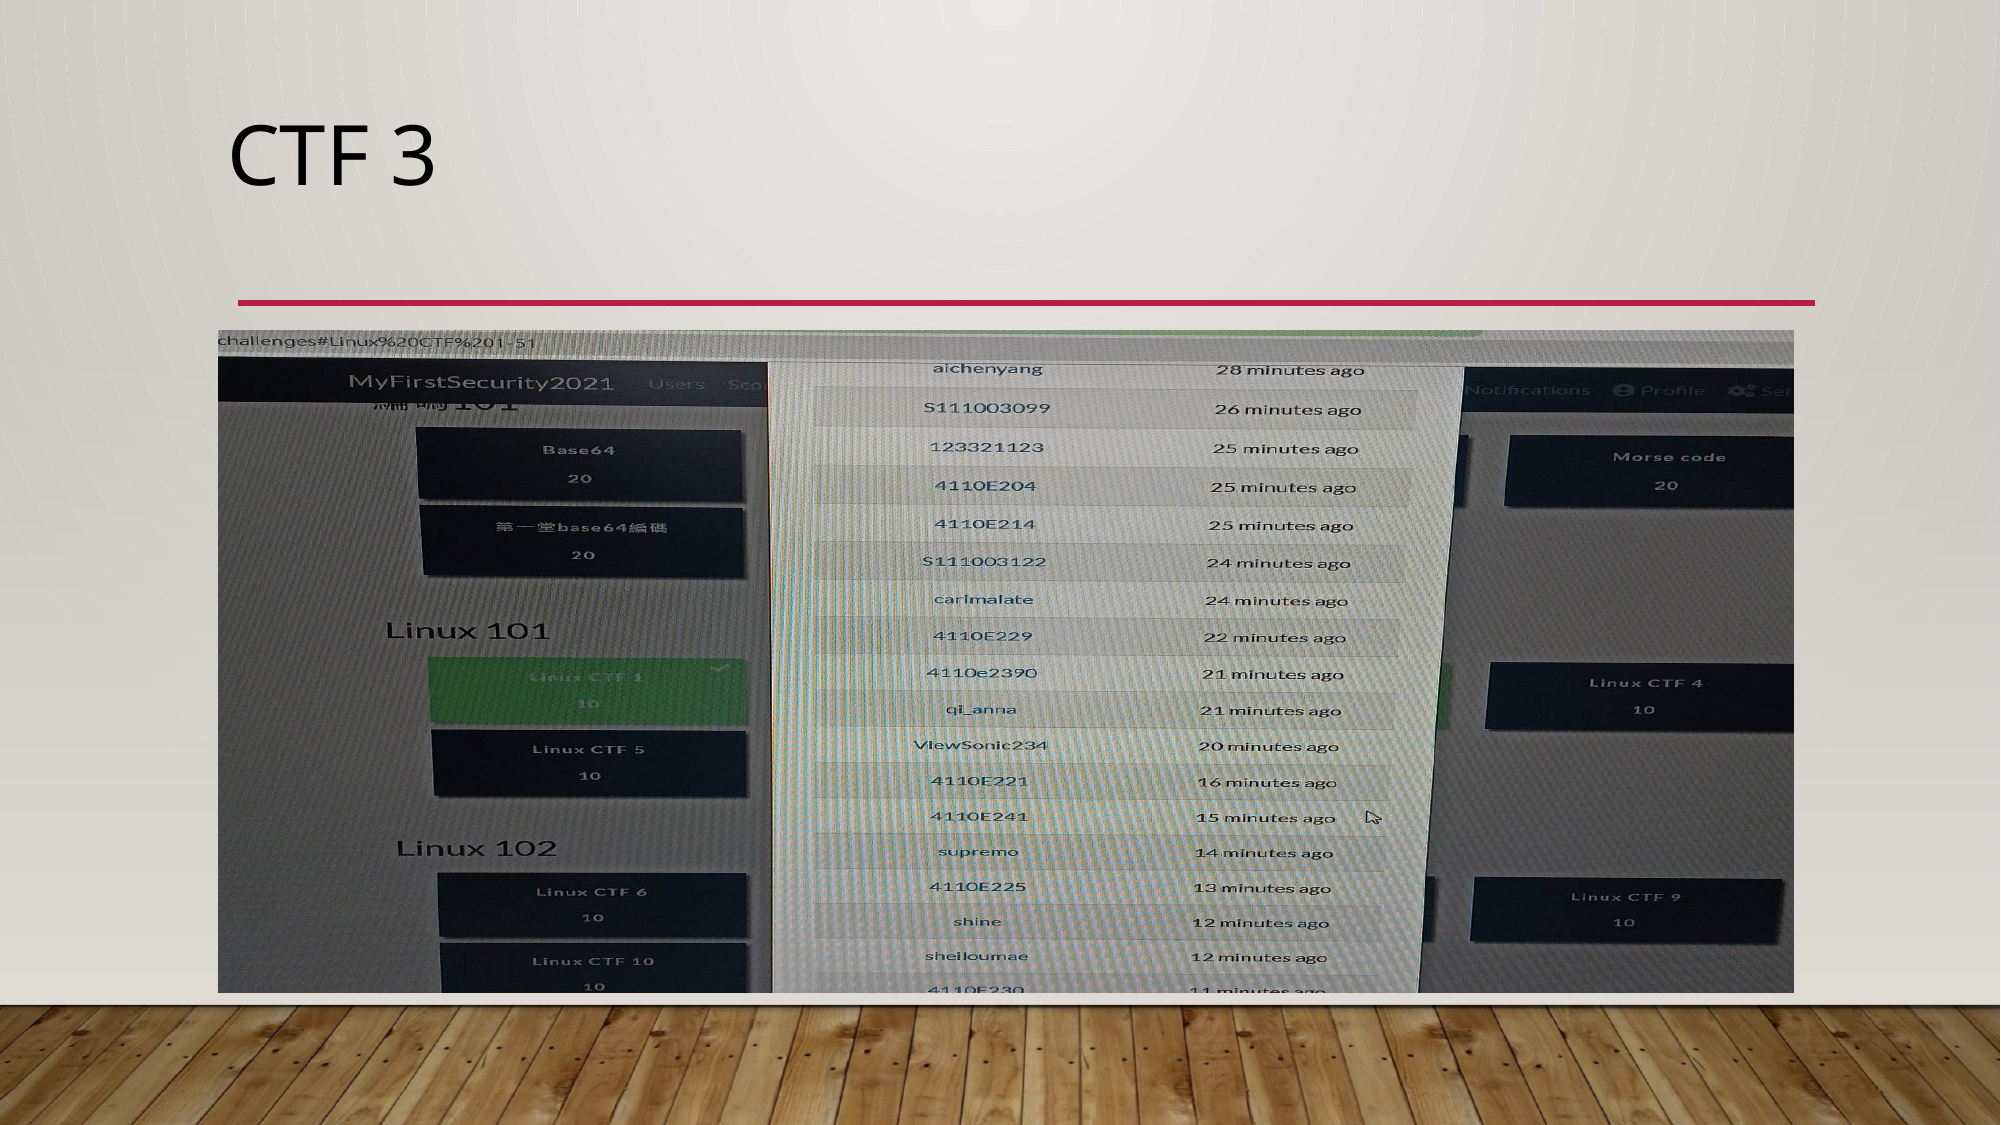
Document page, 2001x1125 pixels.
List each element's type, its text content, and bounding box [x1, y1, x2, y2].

picture [0, 1005, 2000, 1125]
title ctF 3 [212, 105, 1788, 278]
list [218, 330, 1794, 994]
